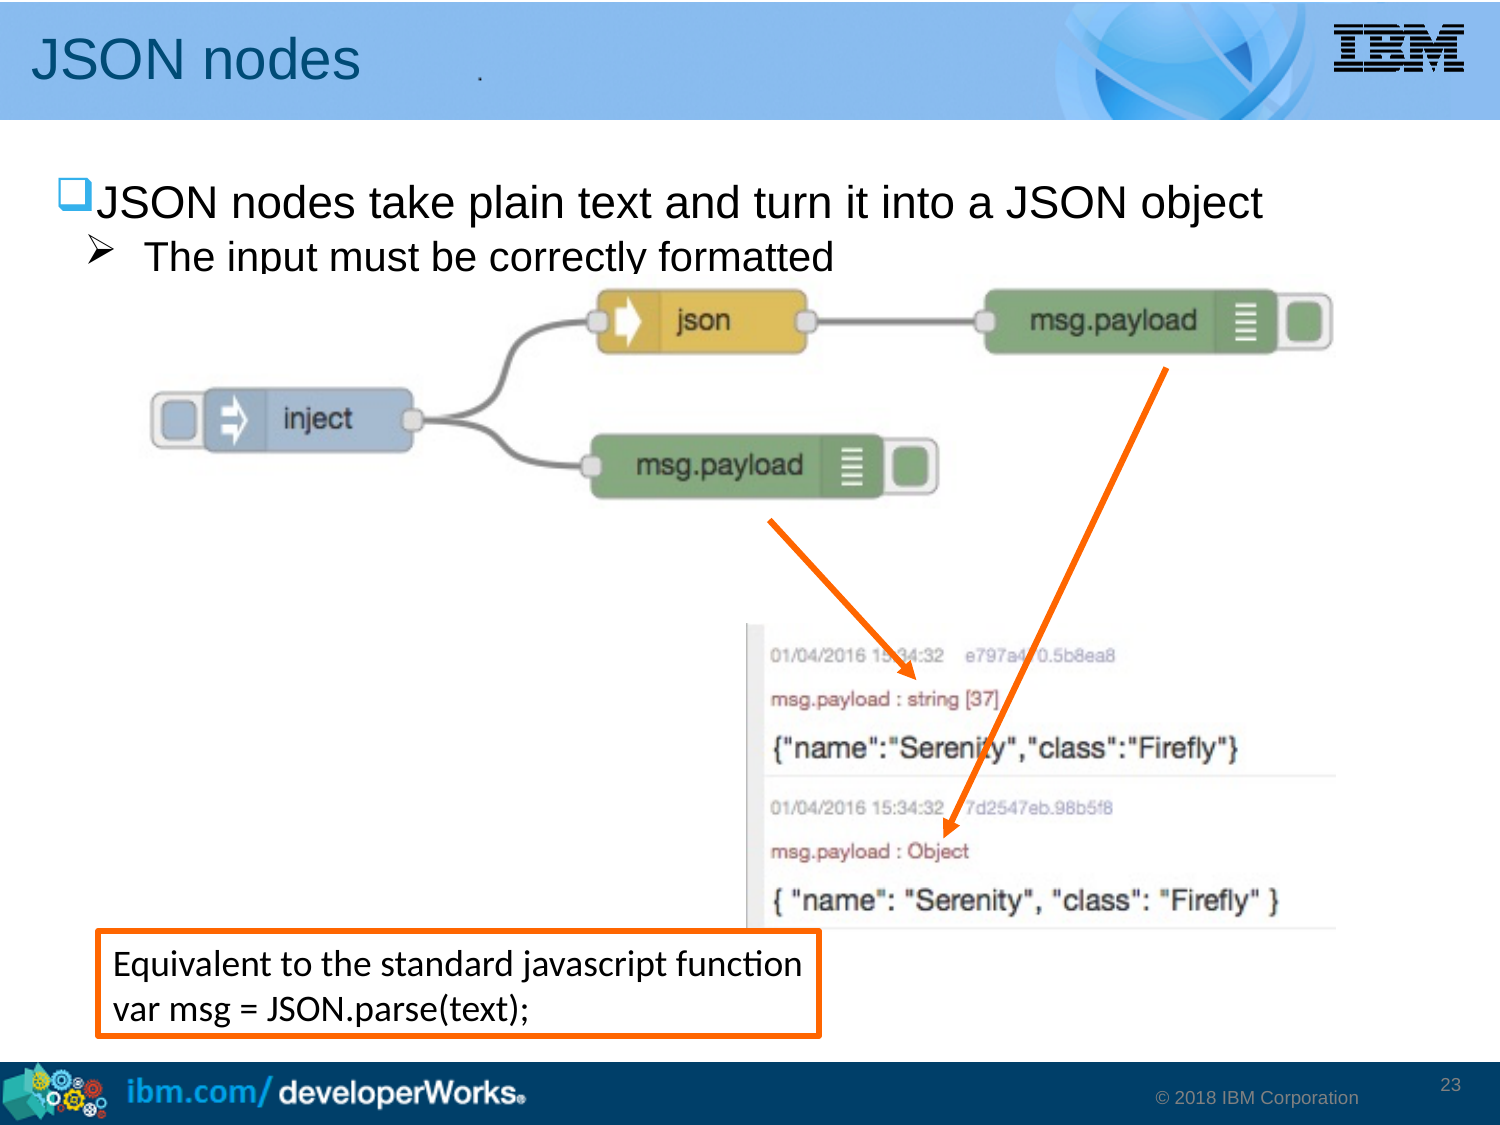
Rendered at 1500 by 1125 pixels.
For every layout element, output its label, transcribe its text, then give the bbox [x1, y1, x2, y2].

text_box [943, 367, 1167, 839]
picture [0, 1062, 1500, 1125]
slide_number 23 [1411, 1065, 1491, 1117]
list JSON nodes take plain text and turn it into a JSON object The input must be correctly formatted [55, 172, 1451, 1035]
title JSON nodes [16, 7, 1271, 111]
picture [746, 623, 1337, 935]
text_box Equivalent to the standard javascript function var msg = JSON.parse(text); [98, 931, 819, 1036]
picture [89, 274, 1337, 511]
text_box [768, 519, 917, 681]
picture [0, 0, 1500, 120]
